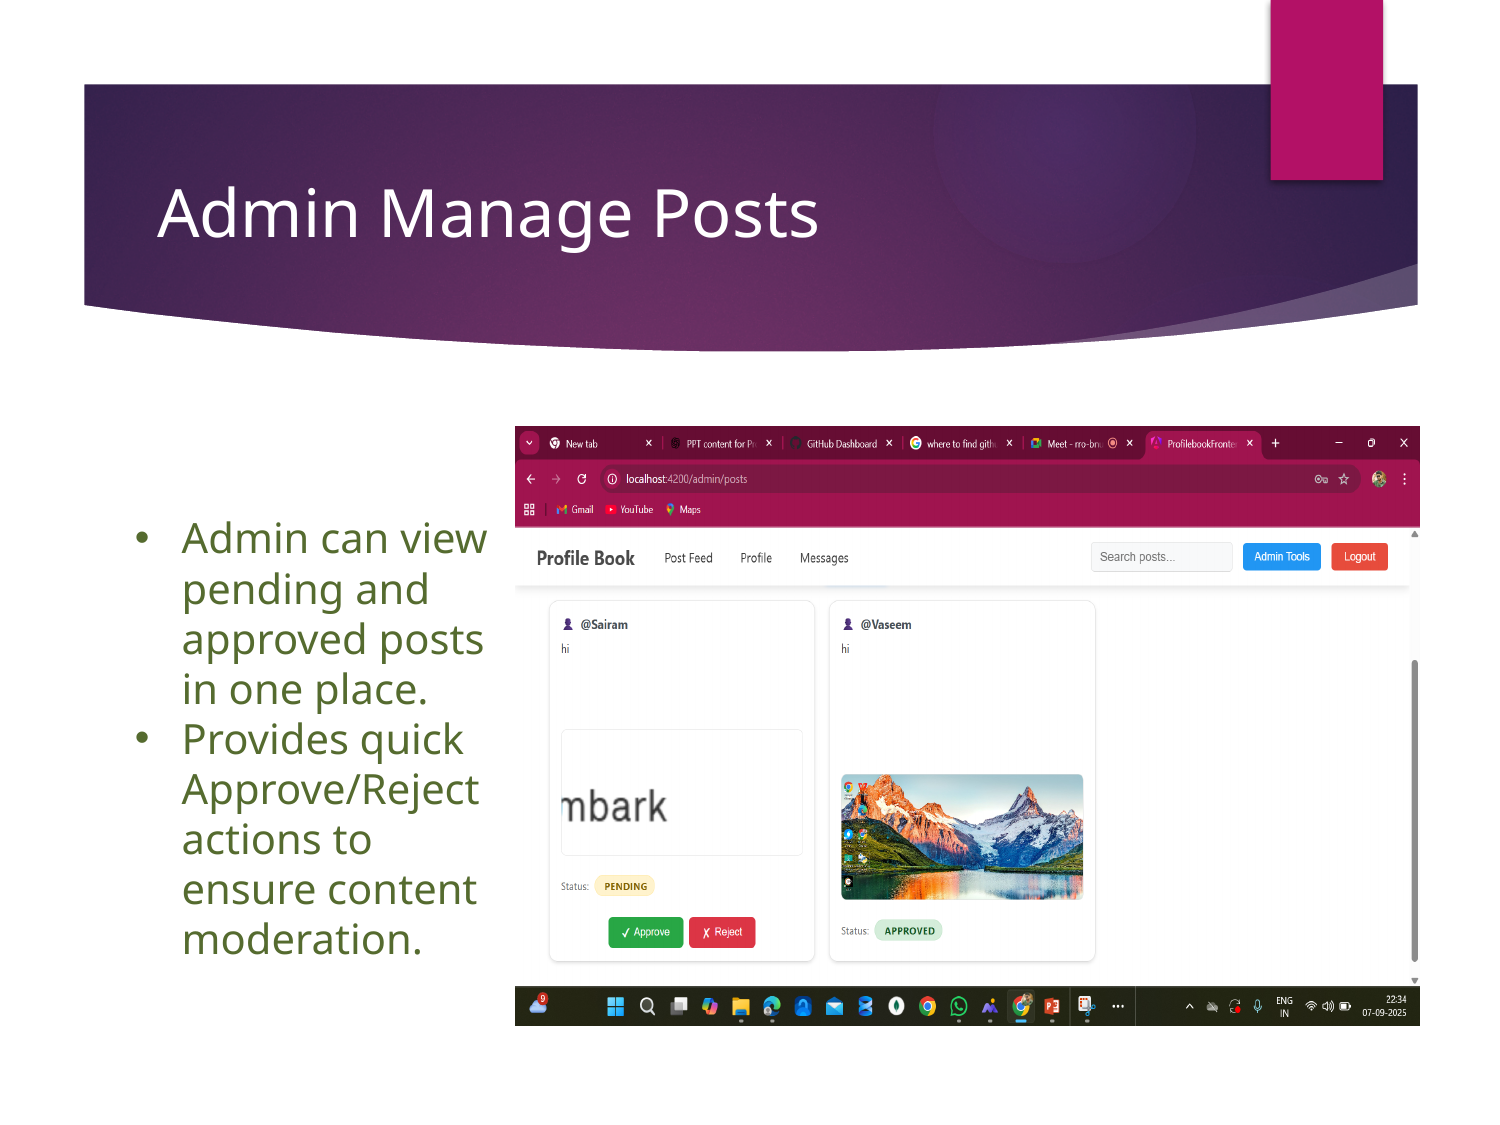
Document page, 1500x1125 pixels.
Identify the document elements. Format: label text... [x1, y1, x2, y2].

text_box Admin can view pending and approved posts in one place. Provides quick Approve/Reject actions to ensure content moderation. [120, 459, 508, 970]
title Admin Manage Posts [142, 152, 1183, 269]
picture [514, 426, 1420, 1026]
